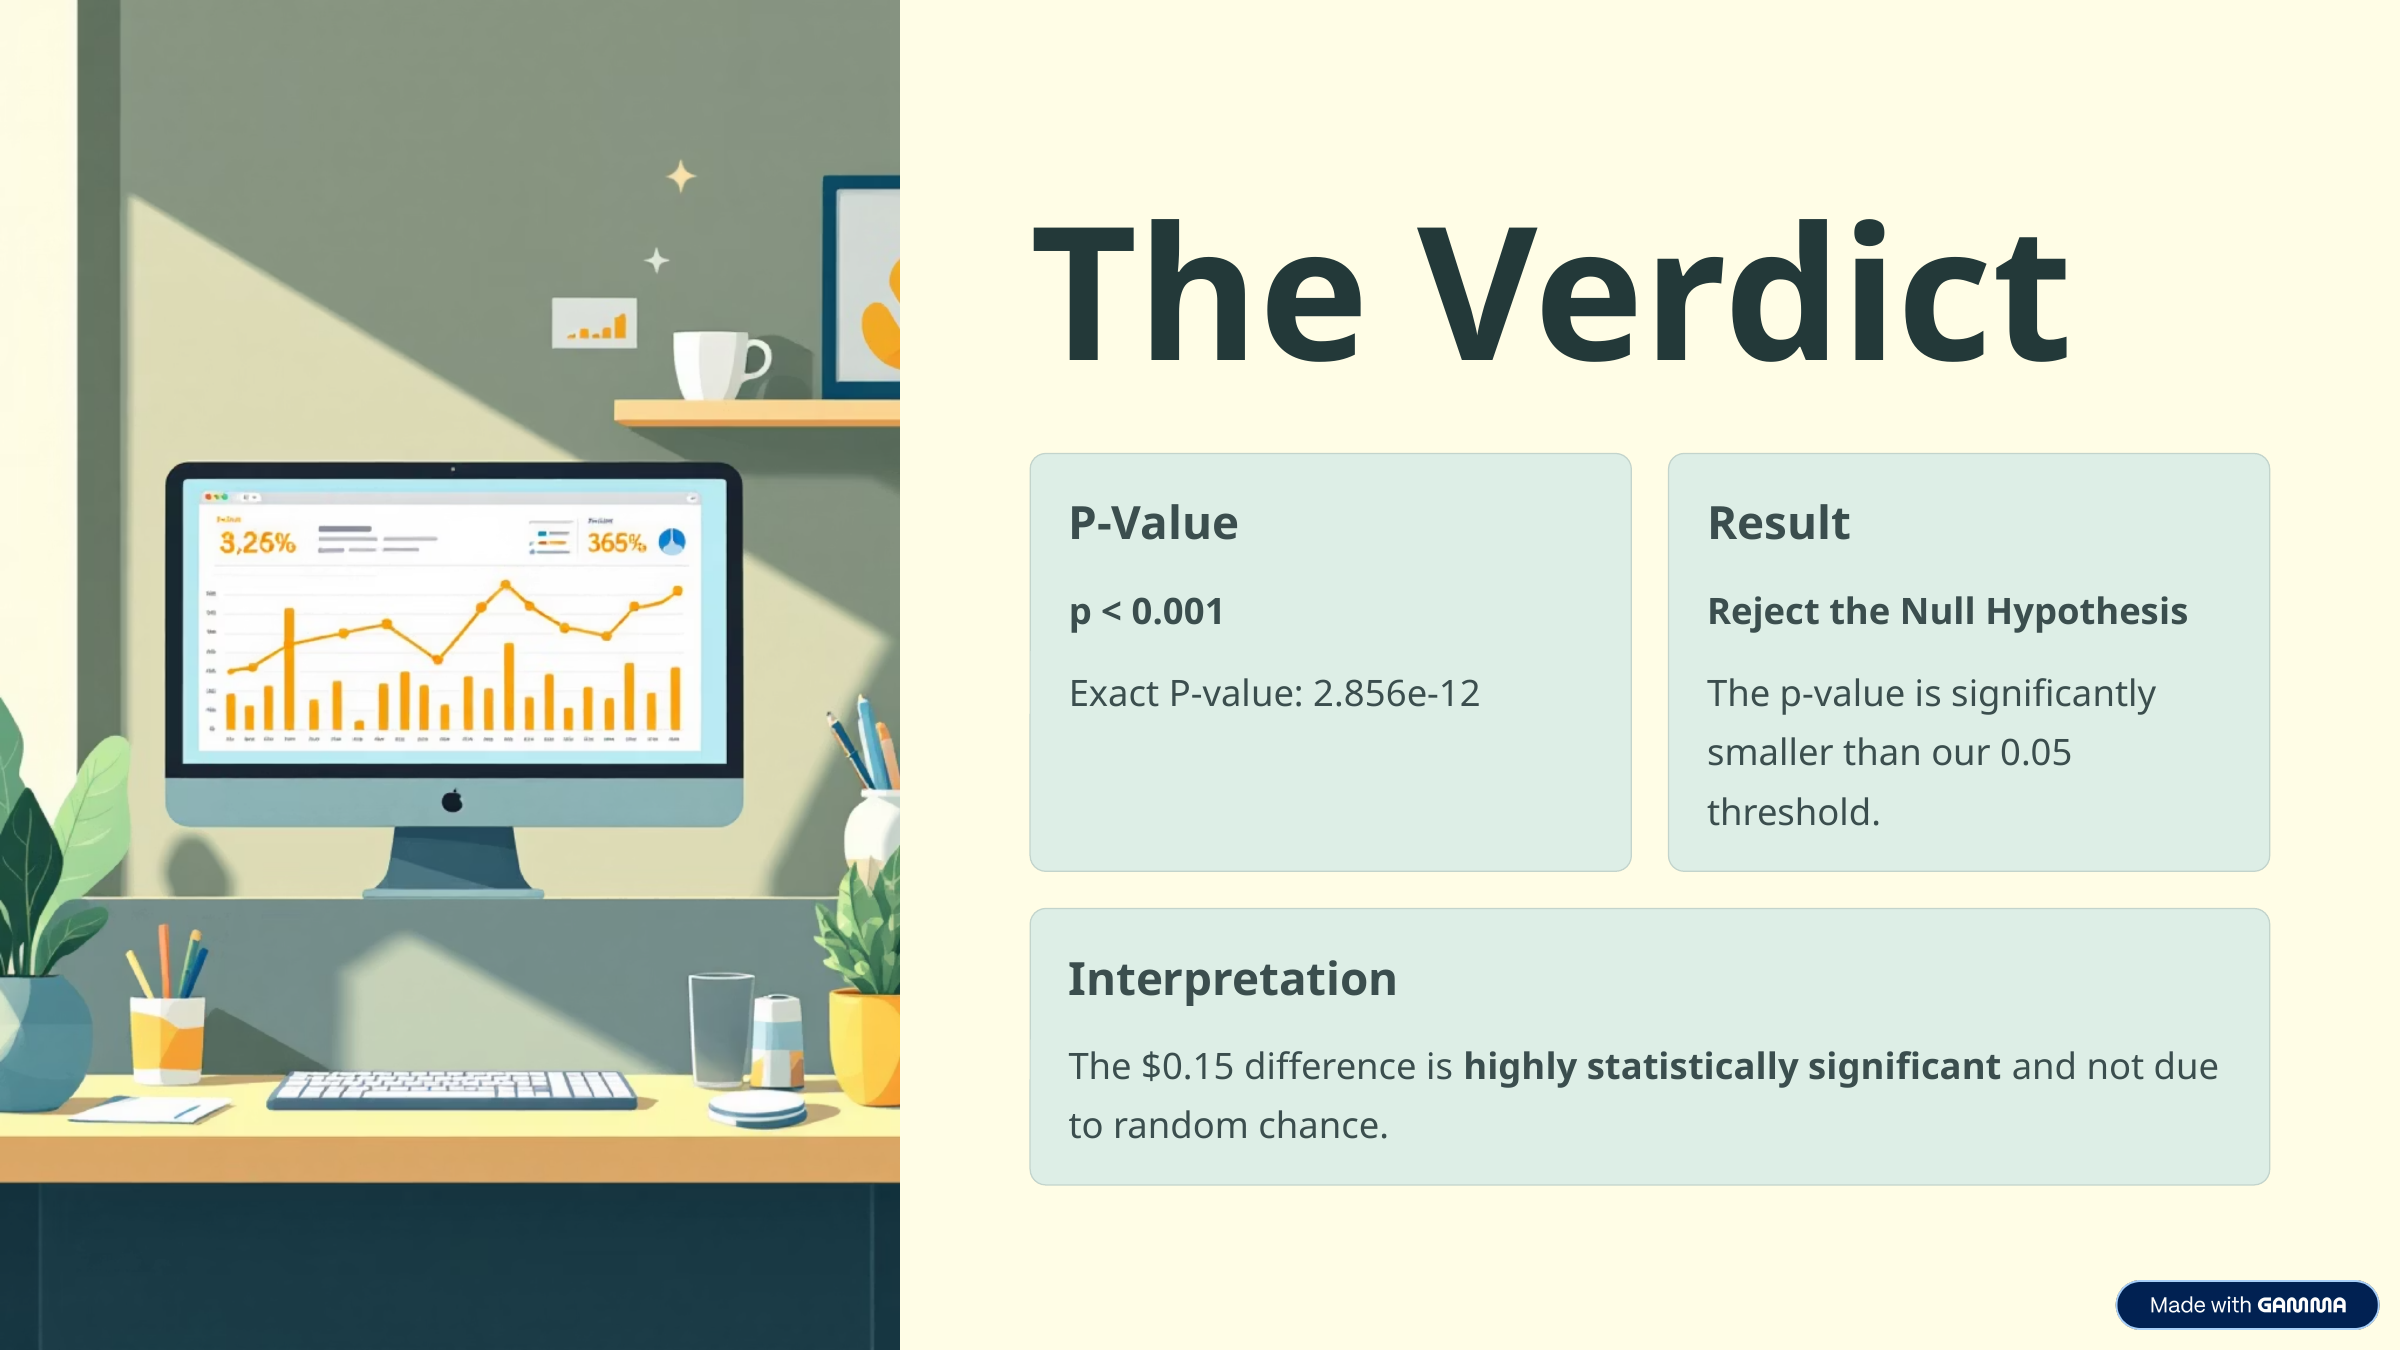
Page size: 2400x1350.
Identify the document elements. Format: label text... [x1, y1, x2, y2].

picture [0, 0, 900, 1350]
text_box Reject the Null Hypothesis [1706, 572, 2232, 632]
text_box [1030, 908, 2270, 1185]
text_box Interpretation [1068, 946, 1534, 1005]
text_box p < 0.001 [1068, 572, 1593, 632]
text_box [1030, 453, 1632, 872]
text_box Exact P-value: 2.856e-12 [1068, 654, 1593, 714]
picture [2106, 1271, 2389, 1339]
text_box The p-value is significantly smaller than our 0.05 threshold. [1706, 654, 2232, 833]
text_box Result [1706, 491, 2173, 550]
text_box P-Value [1068, 491, 1534, 550]
text_box The Verdict [1030, 165, 2270, 398]
text_box [1668, 453, 2270, 872]
text_box The $0.15 difference is highly statistically significant and not due to random chance. [1068, 1027, 2232, 1147]
